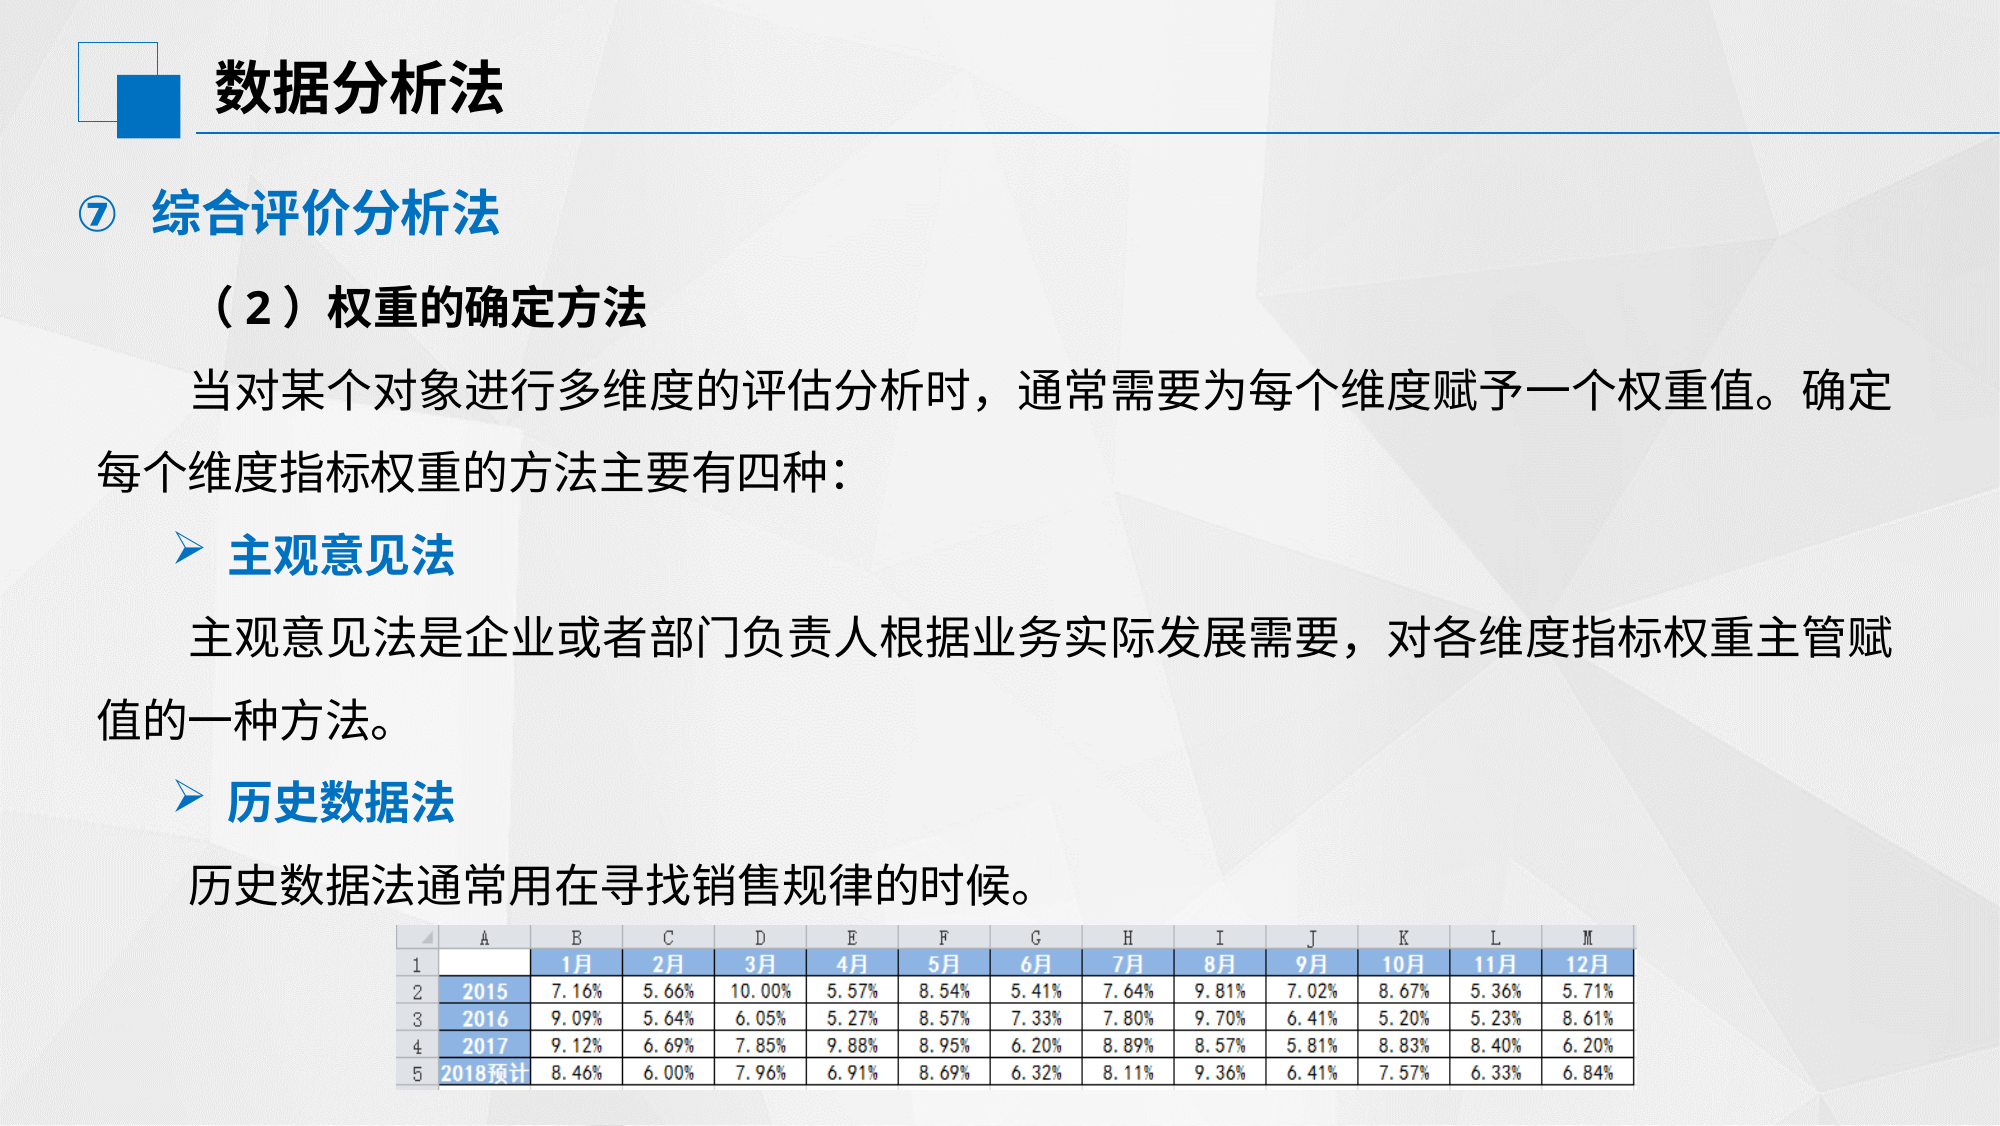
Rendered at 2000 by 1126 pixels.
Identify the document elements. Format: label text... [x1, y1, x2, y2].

title 数据分析法 [194, 42, 988, 130]
text_box （2）权重的确定方法 当对某个对象进行多维度的评估分析时，通常需要为每个维度赋予一个权重值。确定每个维度指标权重的方法主要有四种： 主观意见法 主观意见法是企业或者部门负责人根据业务实际发展需要，对各维度指标权重主管赋值的一种方法。 历史数据法 历史数据法通常用在寻找销售规律的时候。 [81, 244, 1909, 919]
text_box 综合评价分析法 [61, 173, 671, 249]
picture [0, 0, 2000, 1126]
